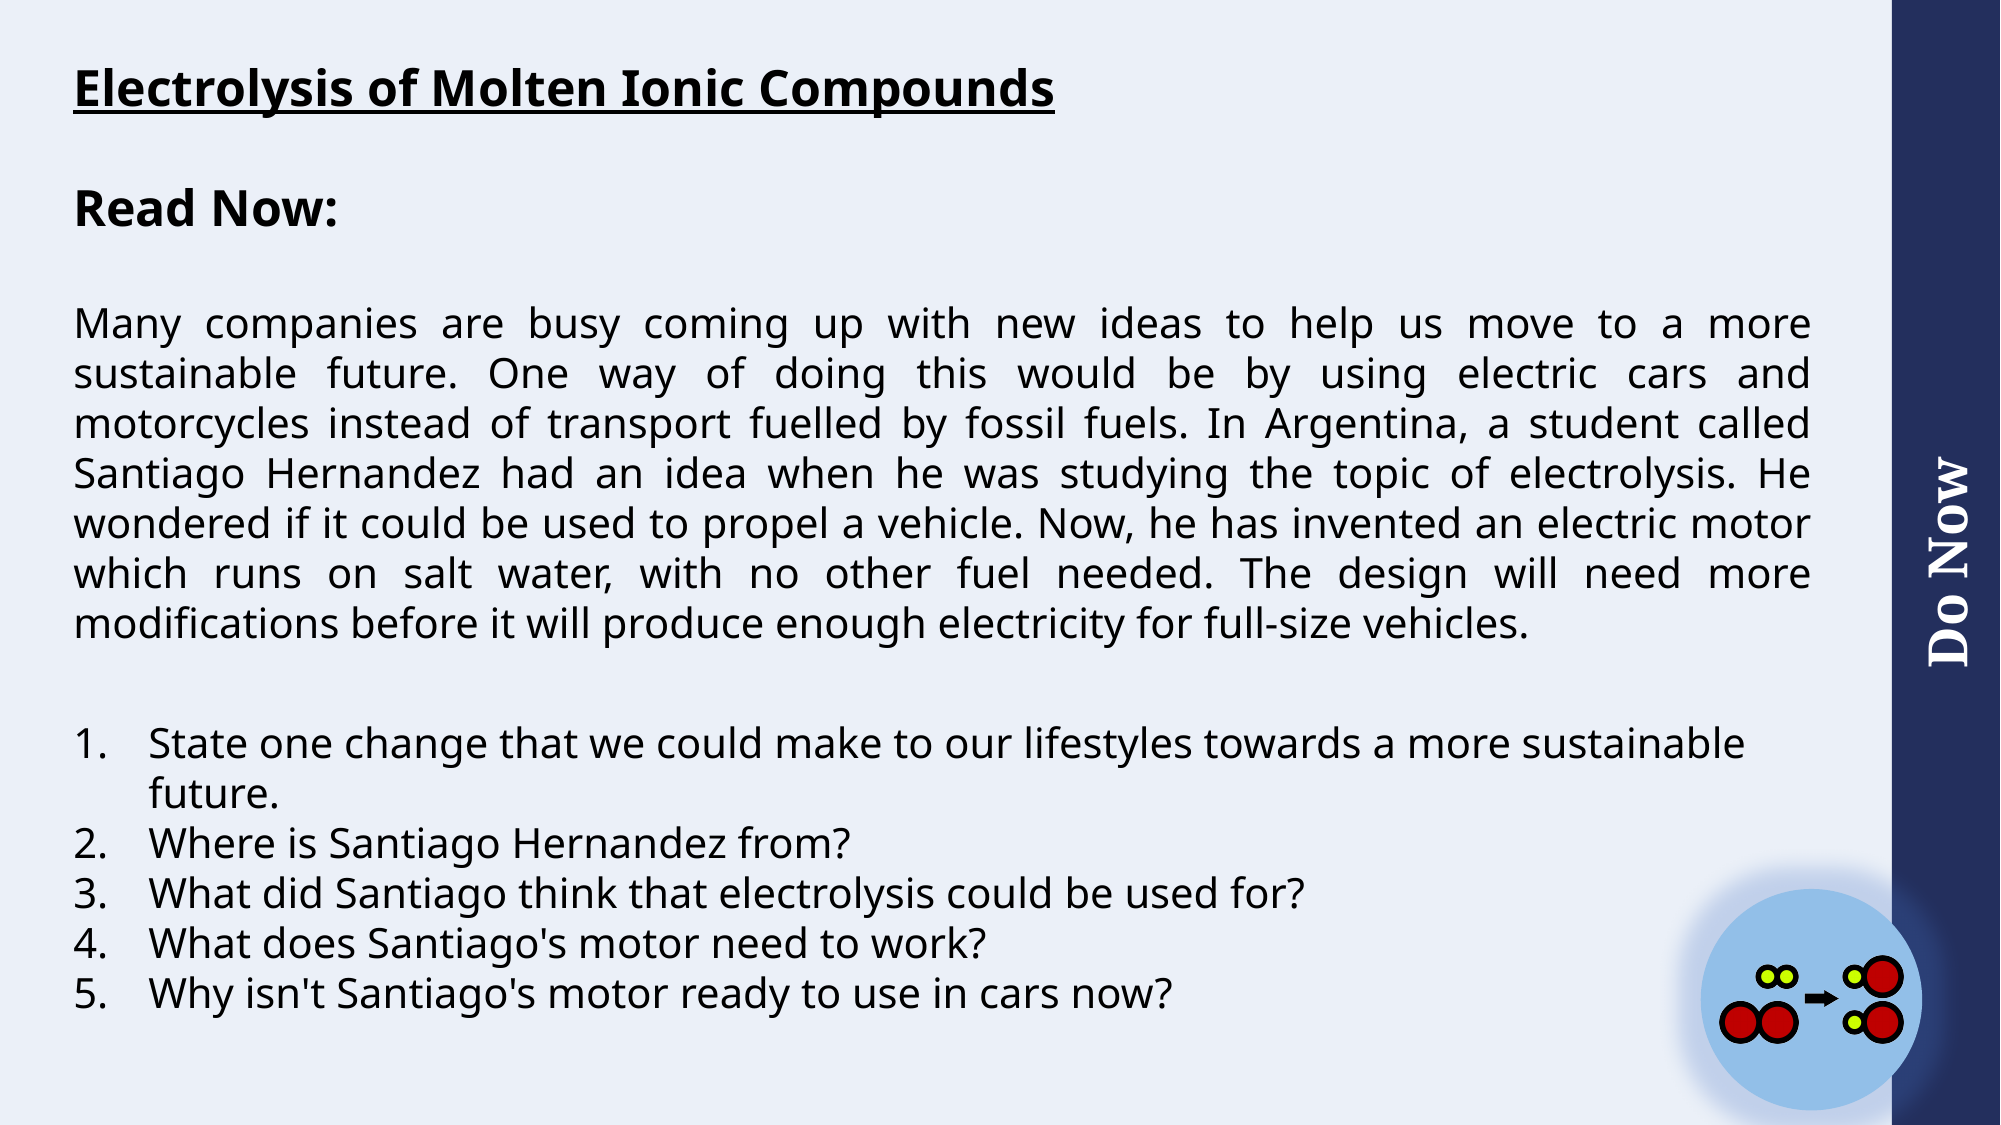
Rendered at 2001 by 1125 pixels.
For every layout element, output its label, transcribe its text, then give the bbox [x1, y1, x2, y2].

picture [1719, 955, 1904, 1044]
text_box Electrolysis of Molten Ionic Compounds Read Now: Many companies are busy coming up with new ideas to help us move to a more sustainable future. One way of doing this would be by using electric cars and motorcycles instead of transport fuelled by fossil fuels. In Argentina, a student called Santiago Hernandez had an idea when he was studying the topic of electrolysis. He wondered if it could be used to propel a vehicle. Now, he has invented an electric motor which runs on salt water, with no other fuel needed. The design will need more modifications before it will produce enough electricity for full-size vehicles. State one change that we could make to our lifestyles towards a more sustainable future. Where is Santiago Hernandez from? What did Santiago think that electrolysis could be used for? What does Santiago's motor need to work? Why isn't Santiago's motor ready to use in cars now? [58, 48, 1828, 1024]
